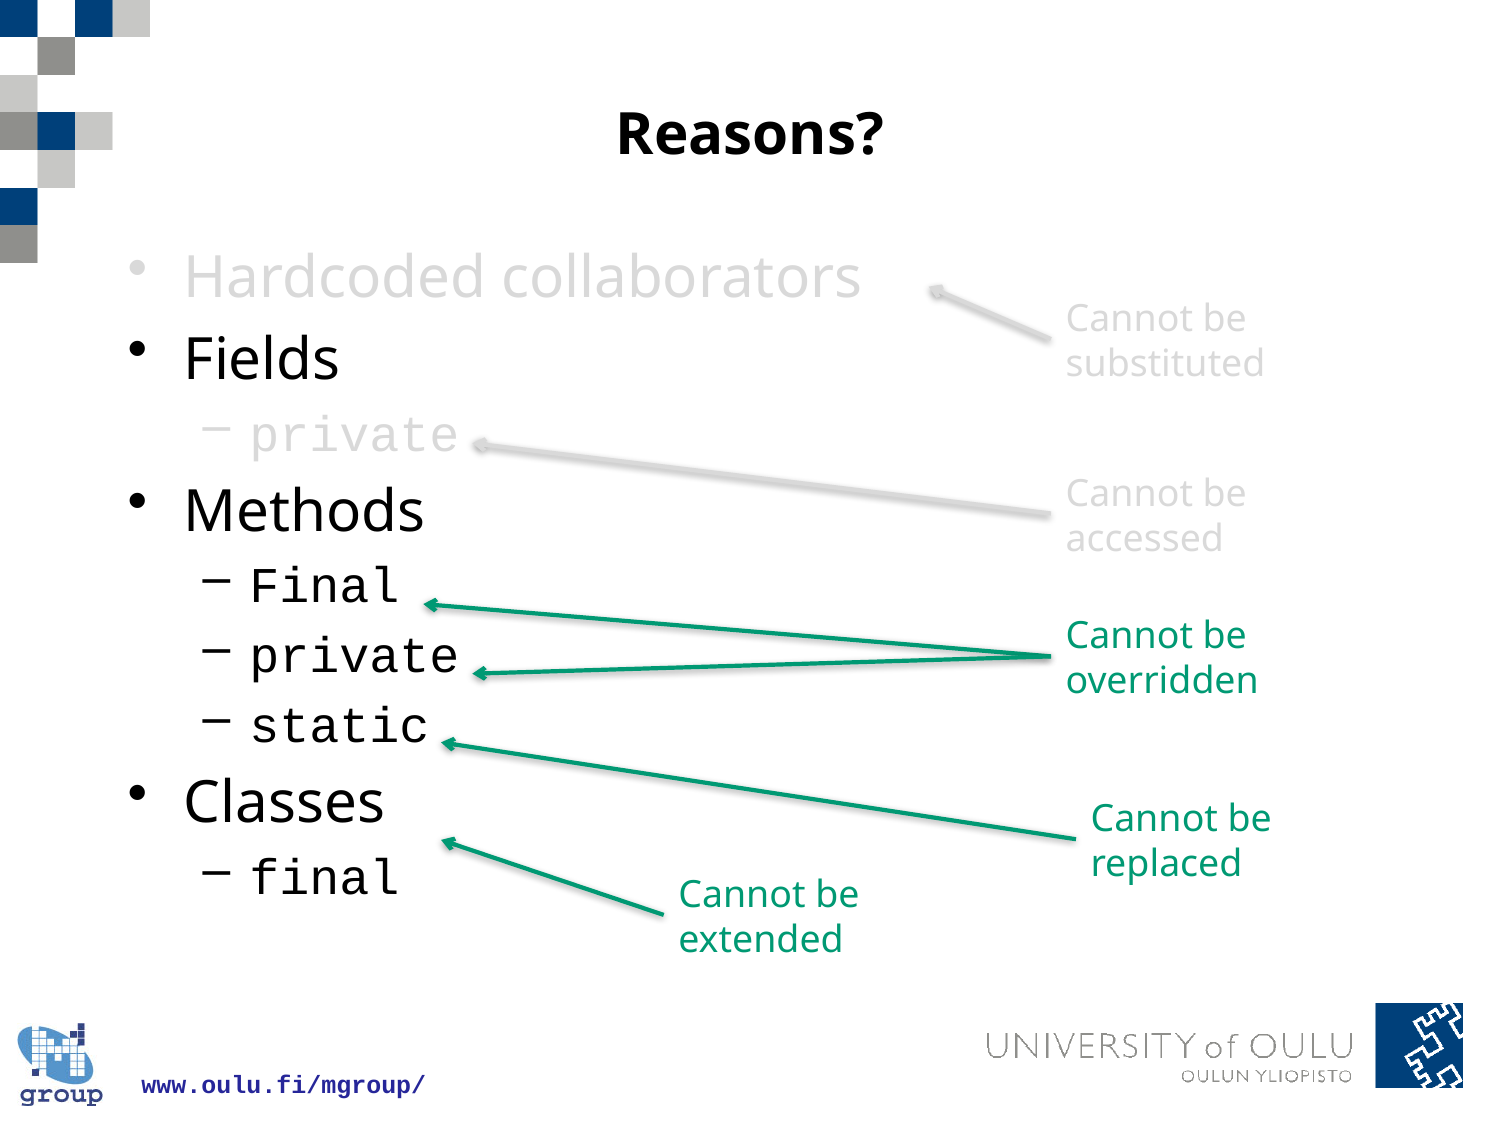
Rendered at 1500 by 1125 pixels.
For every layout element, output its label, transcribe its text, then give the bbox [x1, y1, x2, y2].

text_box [440, 742, 1077, 841]
title Reasons? [112, 37, 1388, 225]
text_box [440, 847, 664, 916]
picture [987, 1003, 1463, 1088]
text_box Cannot be overridden [1050, 604, 1388, 709]
text_box Cannot be replaced [1075, 786, 1413, 892]
picture [0, 0, 150, 263]
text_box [472, 443, 1052, 515]
text_box Cannot be extended [663, 862, 1001, 968]
text_box Cannot be substituted [1050, 286, 1388, 392]
list Hardcoded collaborators Fields private Methods Final private static Classes final [112, 231, 1424, 1000]
picture [17, 1023, 103, 1106]
text_box Cannot be accessed [1050, 461, 1388, 566]
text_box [423, 603, 1052, 658]
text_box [472, 656, 1052, 674]
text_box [928, 286, 1052, 340]
